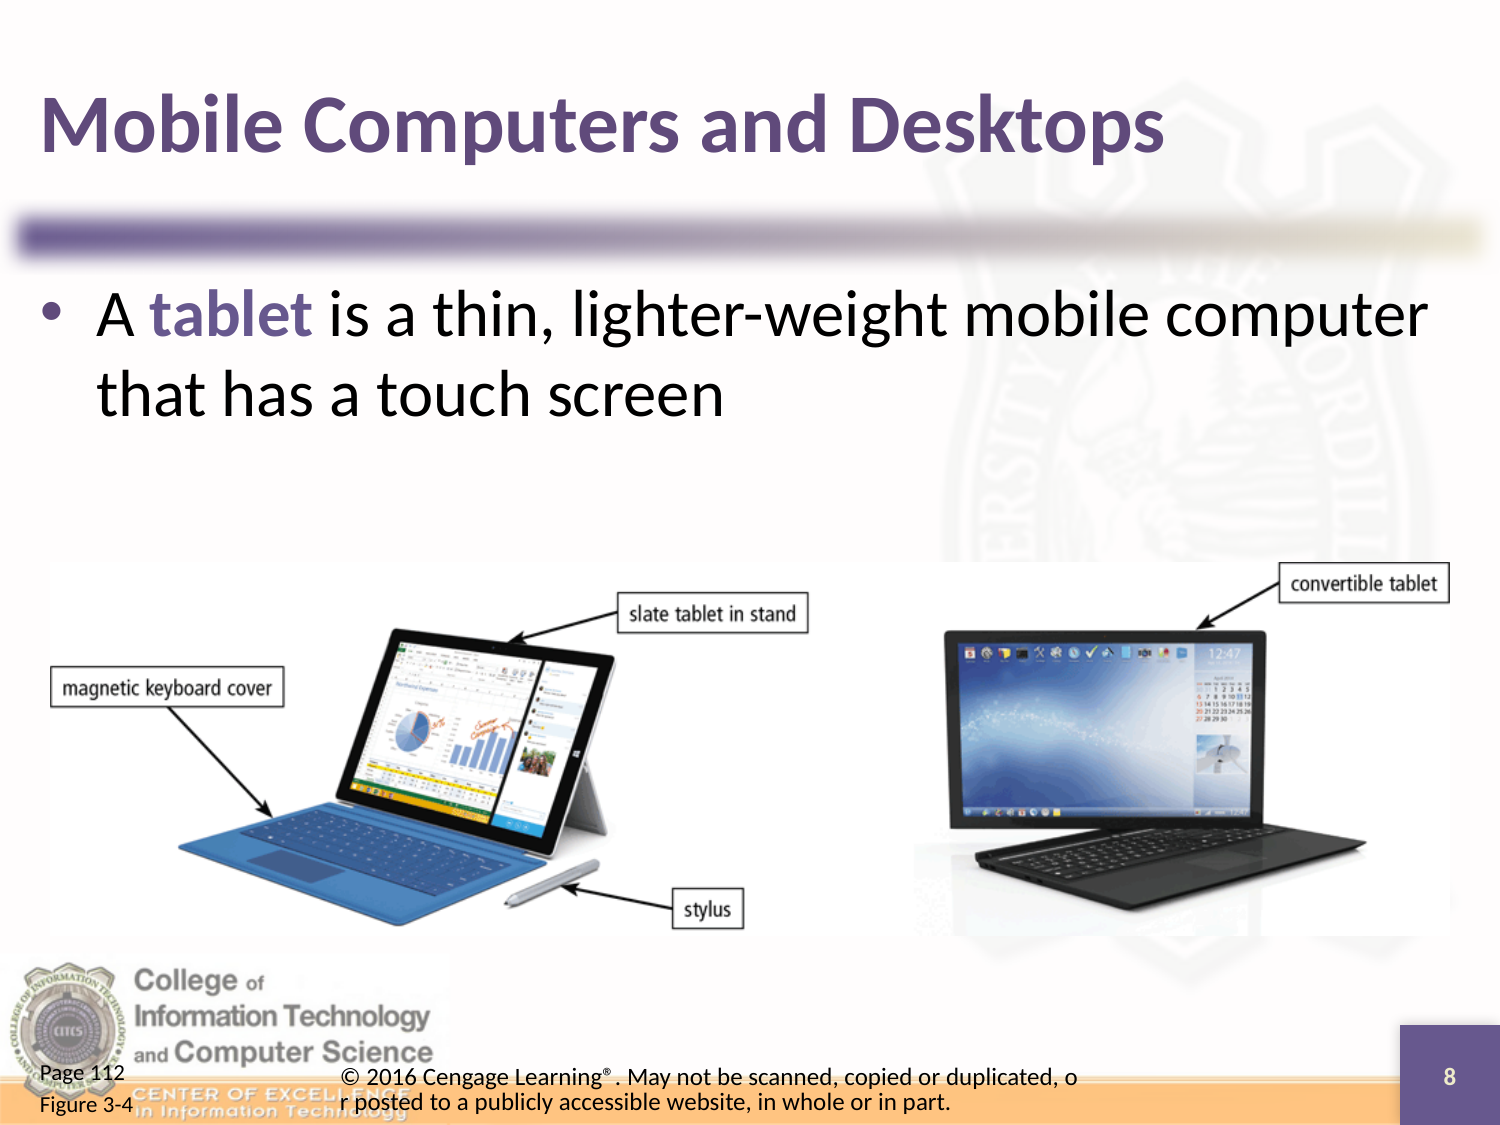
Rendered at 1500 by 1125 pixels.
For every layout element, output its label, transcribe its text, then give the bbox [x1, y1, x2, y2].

list Page 112 Figure 3-4 [24, 1050, 300, 1125]
footer © 2016 Cengage Learning®. May not be scanned, copied or duplicated, or posted to a publicly accessible website, in whole or in part. [324, 1045, 1100, 1105]
title Mobile Computers and Desktops [24, 24, 1475, 213]
slide_number 8 [1400, 1025, 1500, 1125]
list A tablet is a thin, lighter-weight mobile computer that has a touch screen [24, 262, 1475, 1025]
picture [49, 562, 1451, 936]
